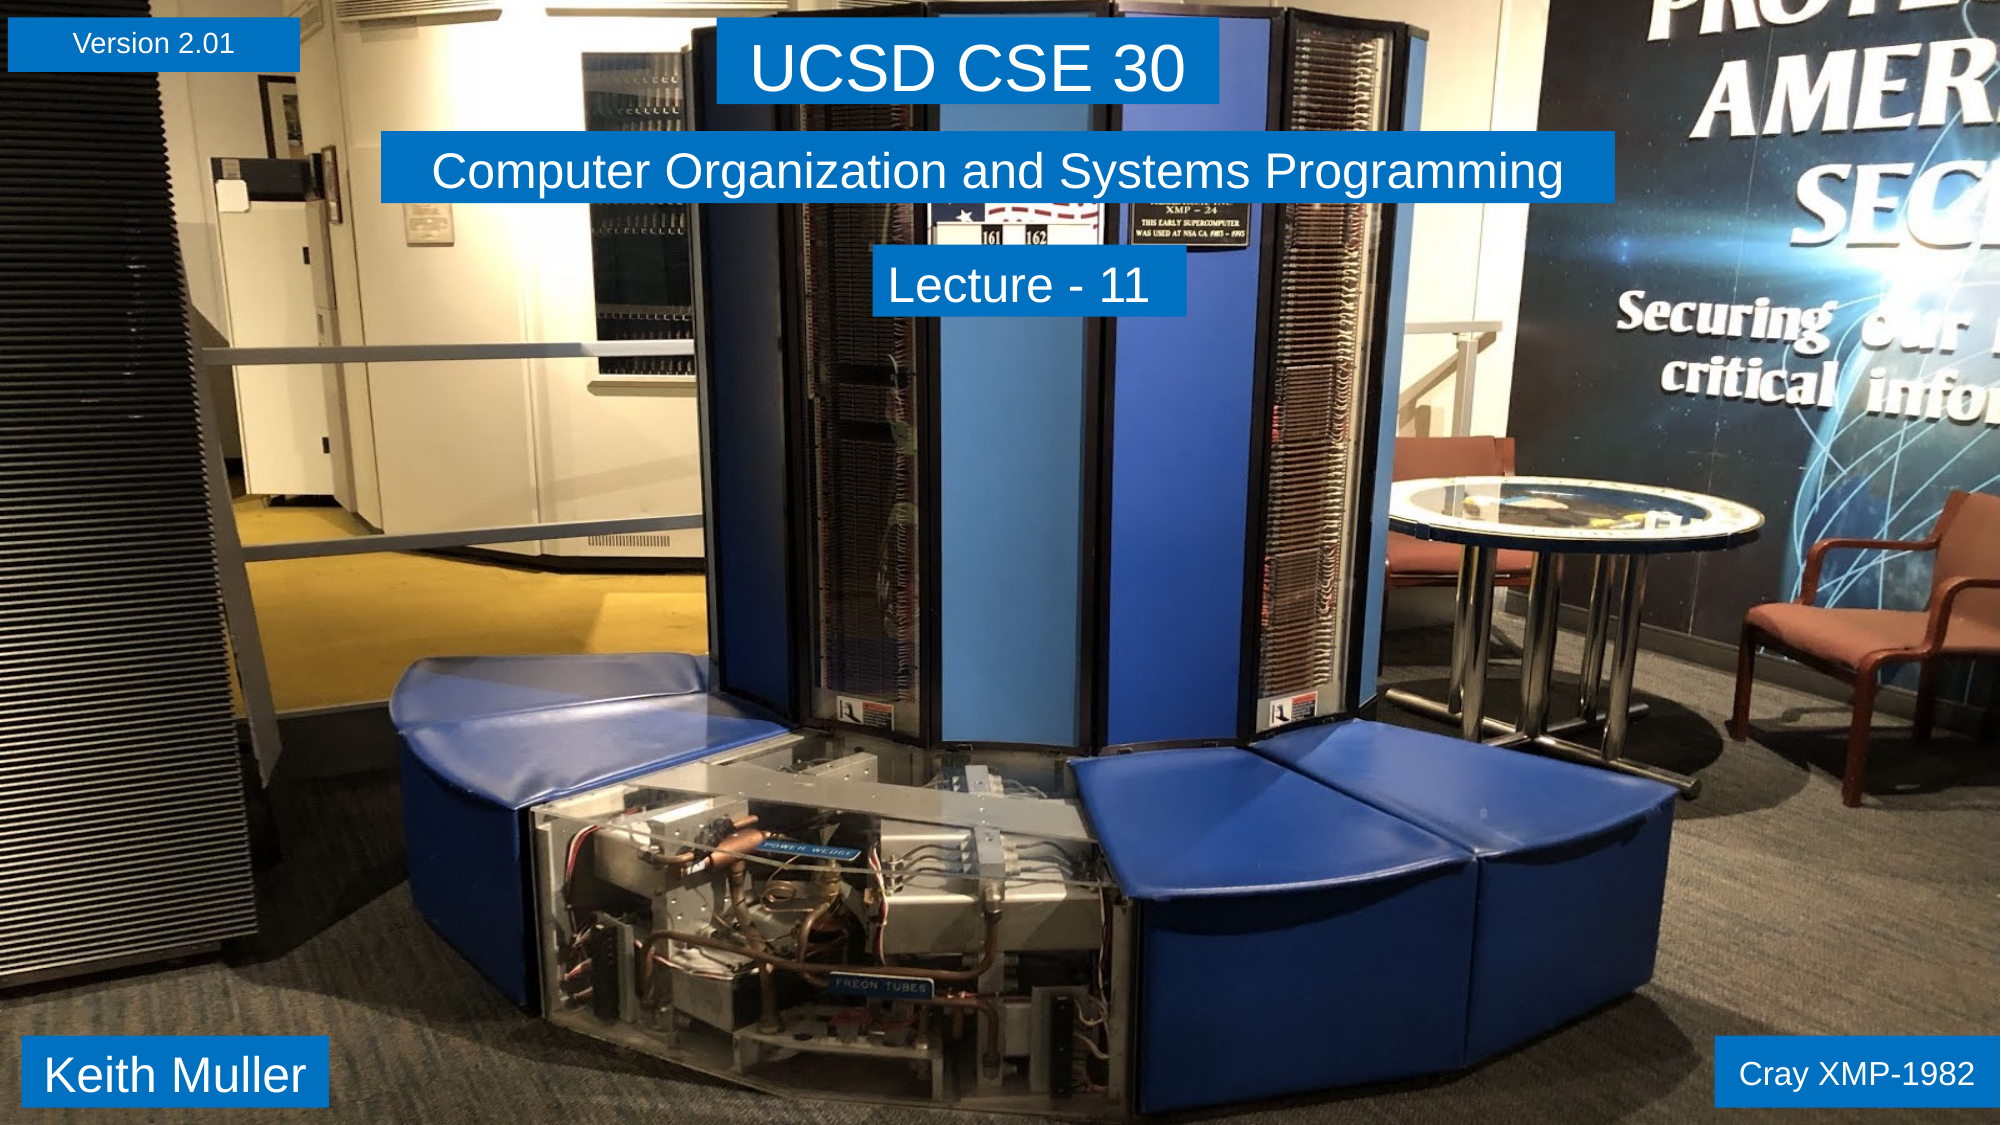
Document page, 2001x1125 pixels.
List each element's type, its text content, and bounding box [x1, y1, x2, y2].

text_box UCSD CSE 30 [716, 17, 1220, 105]
text_box Keith Muller [21, 1035, 329, 1108]
text_box Cray XMP-1982 [1714, 1035, 2000, 1108]
picture [0, 0, 2000, 1125]
text_box Version 2.01 [7, 17, 300, 72]
text_box Computer Organization and Systems Programming [381, 131, 1615, 204]
text_box Lecture - 11 [872, 244, 1187, 317]
